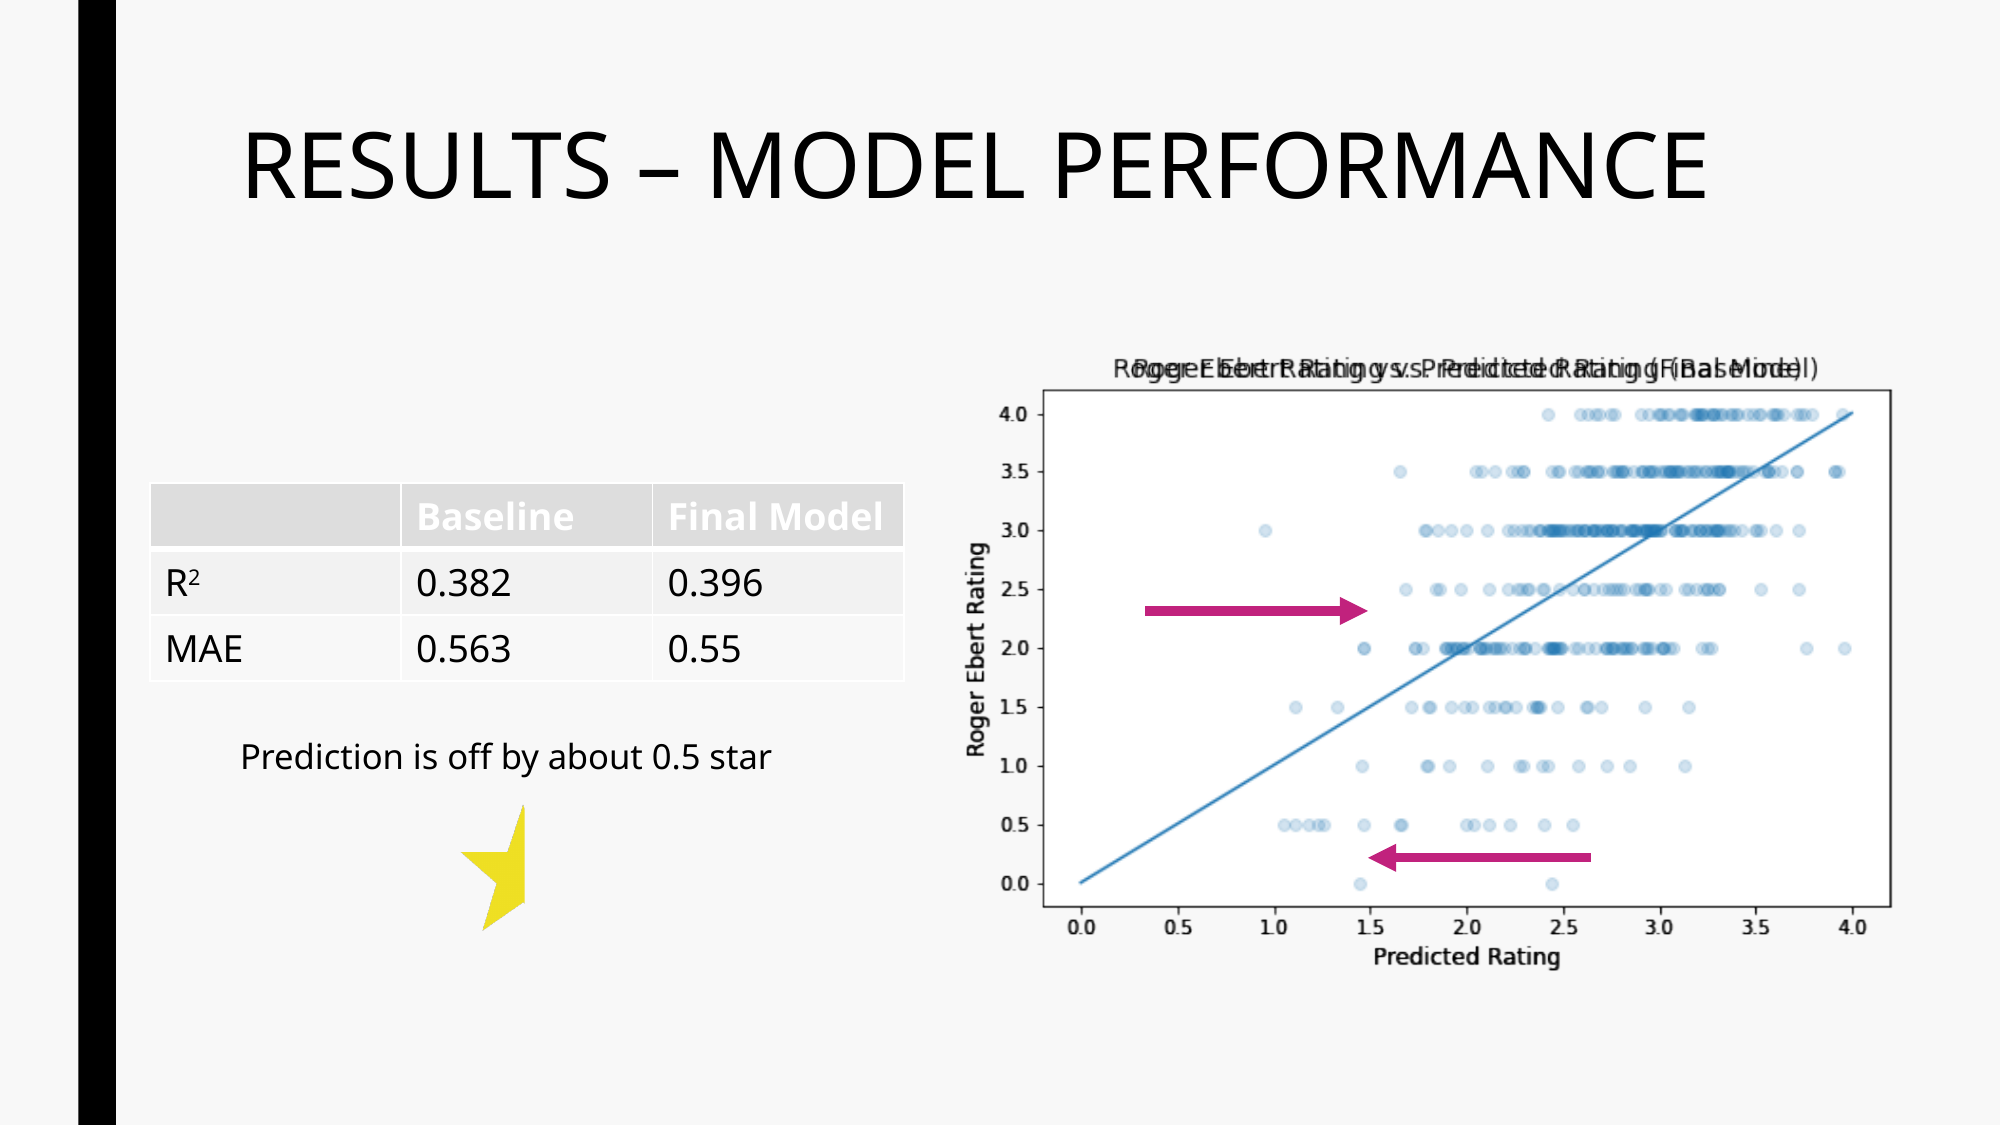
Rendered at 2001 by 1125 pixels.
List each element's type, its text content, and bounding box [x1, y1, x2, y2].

title RESULTS – MODEL PERFORMANCE [225, 112, 1800, 357]
table_cell 0.563 [402, 616, 652, 680]
table_header Final Model [653, 484, 903, 546]
table_cell 0.382 [402, 552, 652, 614]
list Prediction is off by about 0.5 star [225, 731, 825, 793]
picture [906, 308, 2000, 992]
table_cell 0.396 [653, 552, 903, 614]
table_header Baseline [402, 484, 652, 546]
picture [447, 792, 525, 942]
table_header [151, 484, 400, 546]
table_cell R2 [151, 552, 400, 614]
table_cell MAE [151, 616, 400, 680]
table_cell 0.55 [653, 616, 903, 680]
